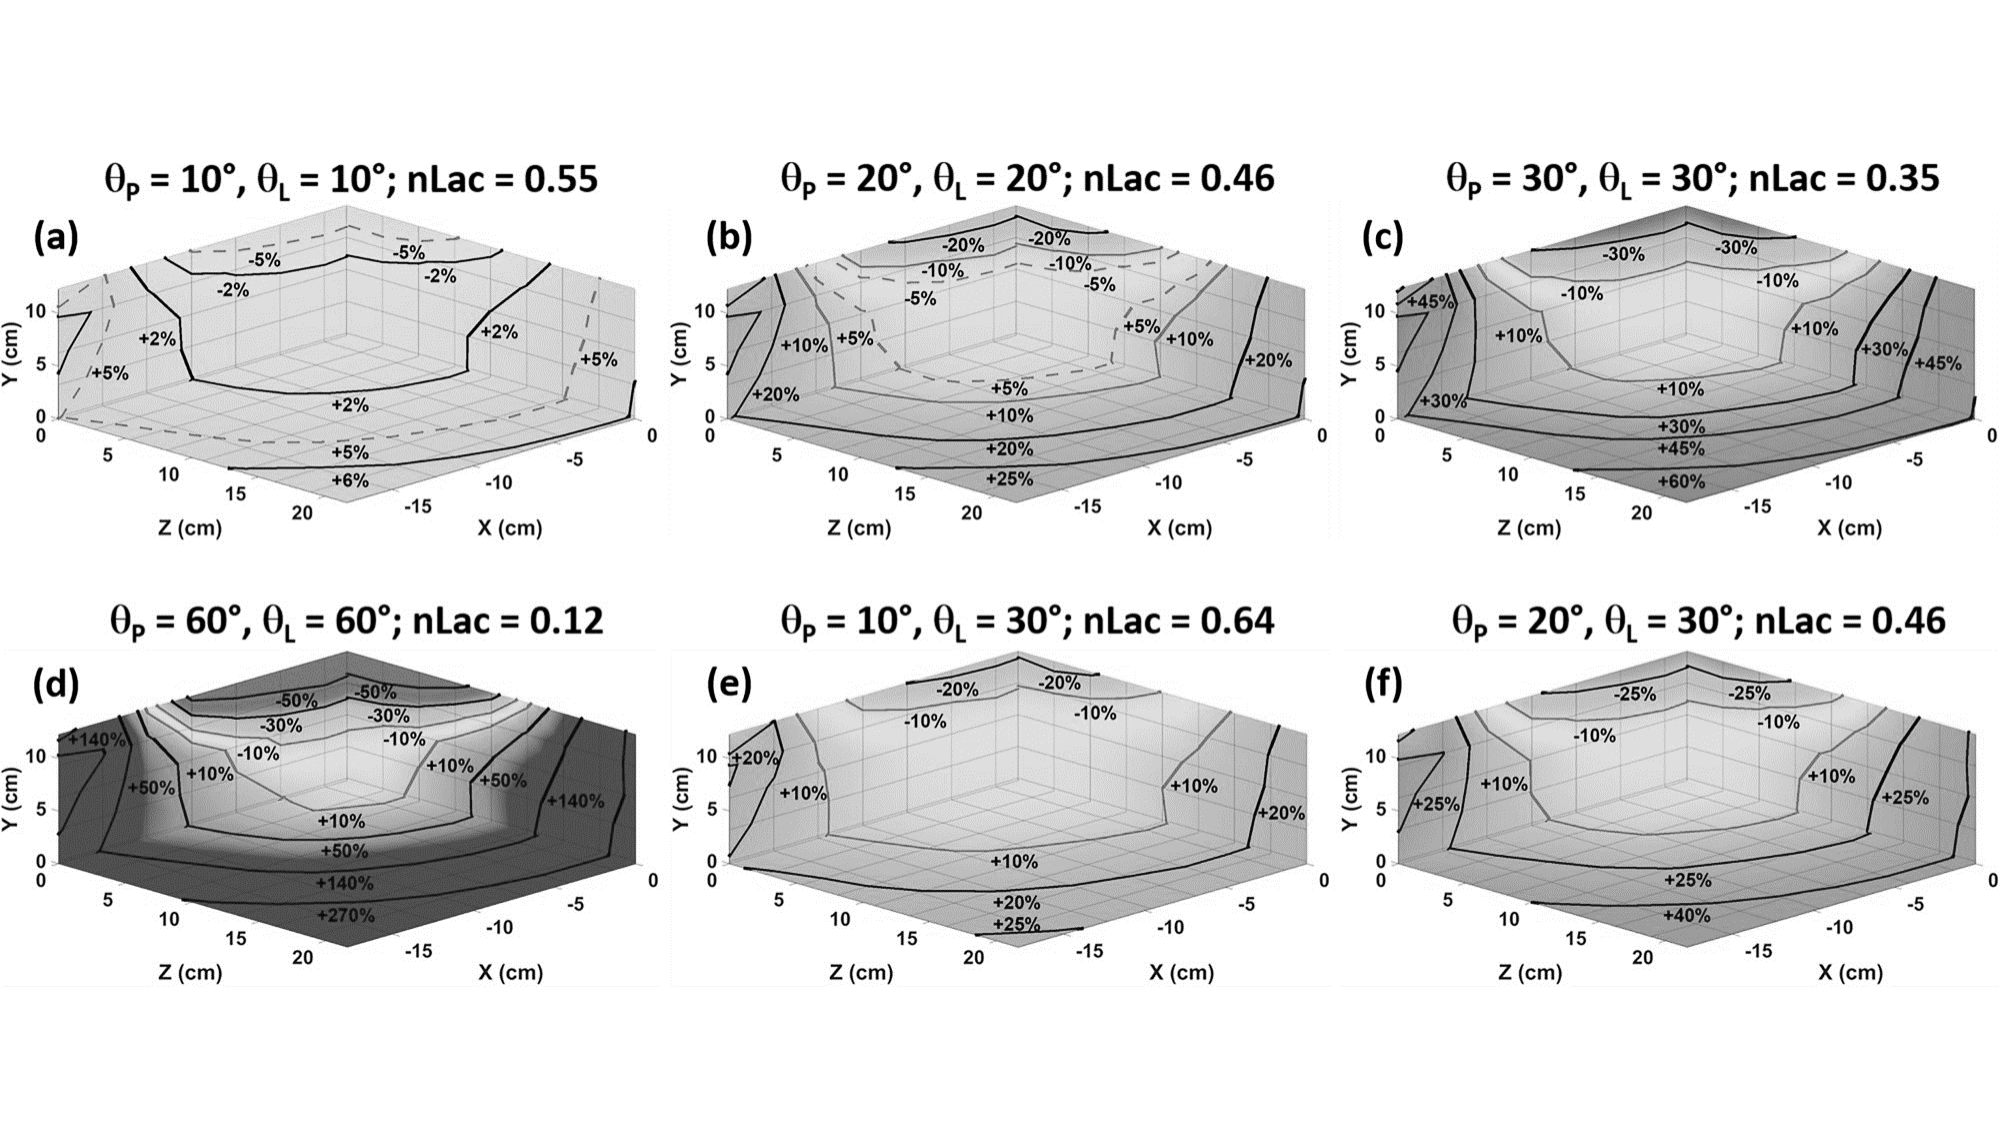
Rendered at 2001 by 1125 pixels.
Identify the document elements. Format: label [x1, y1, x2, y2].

picture [0, 137, 2000, 987]
